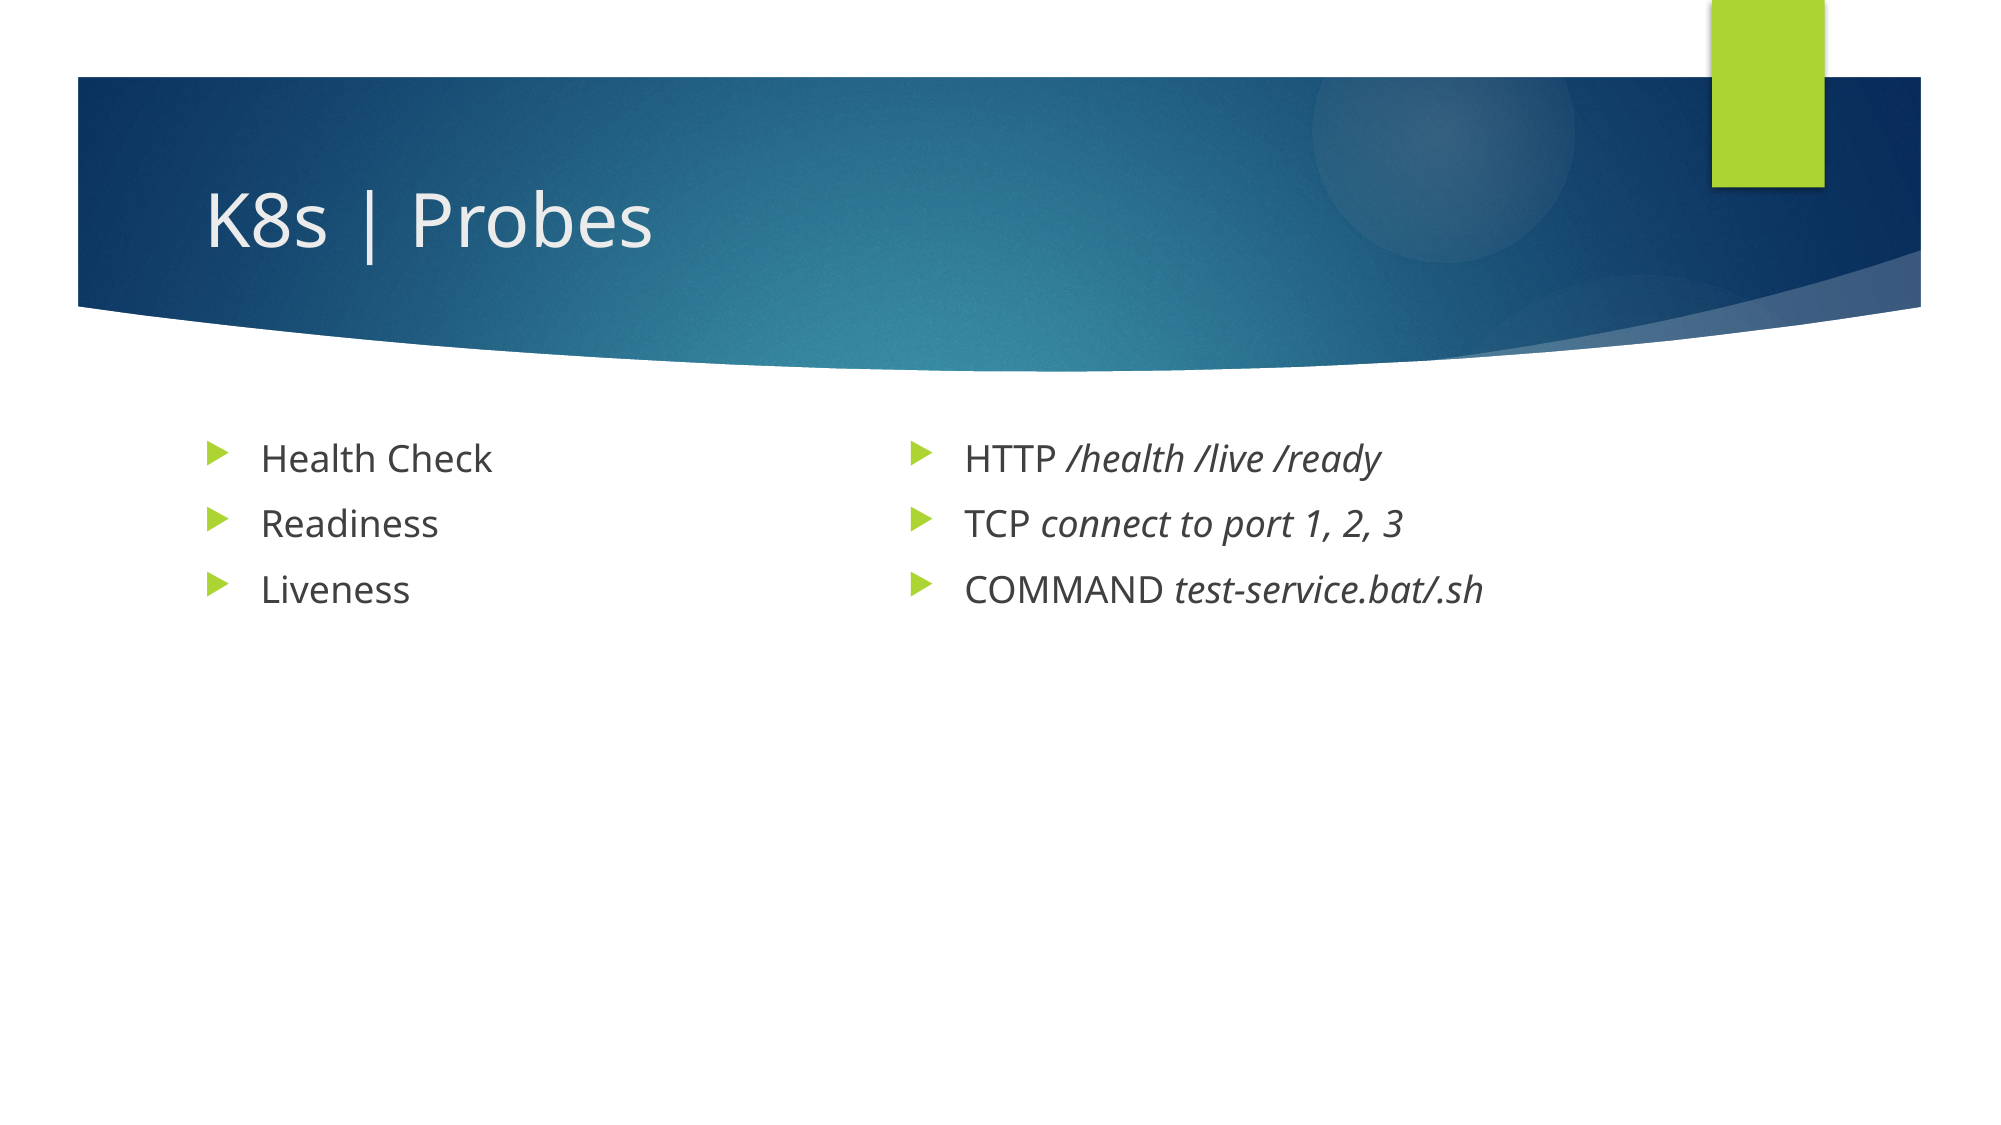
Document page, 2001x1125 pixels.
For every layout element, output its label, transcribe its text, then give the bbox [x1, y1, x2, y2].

list Health Check Readiness Liveness HTTP /health /live /ready TCP connect to port 1, 2, 3 COMMAND test-service.bat/.sh [189, 427, 1627, 988]
title K8s | Probes [189, 159, 1627, 276]
